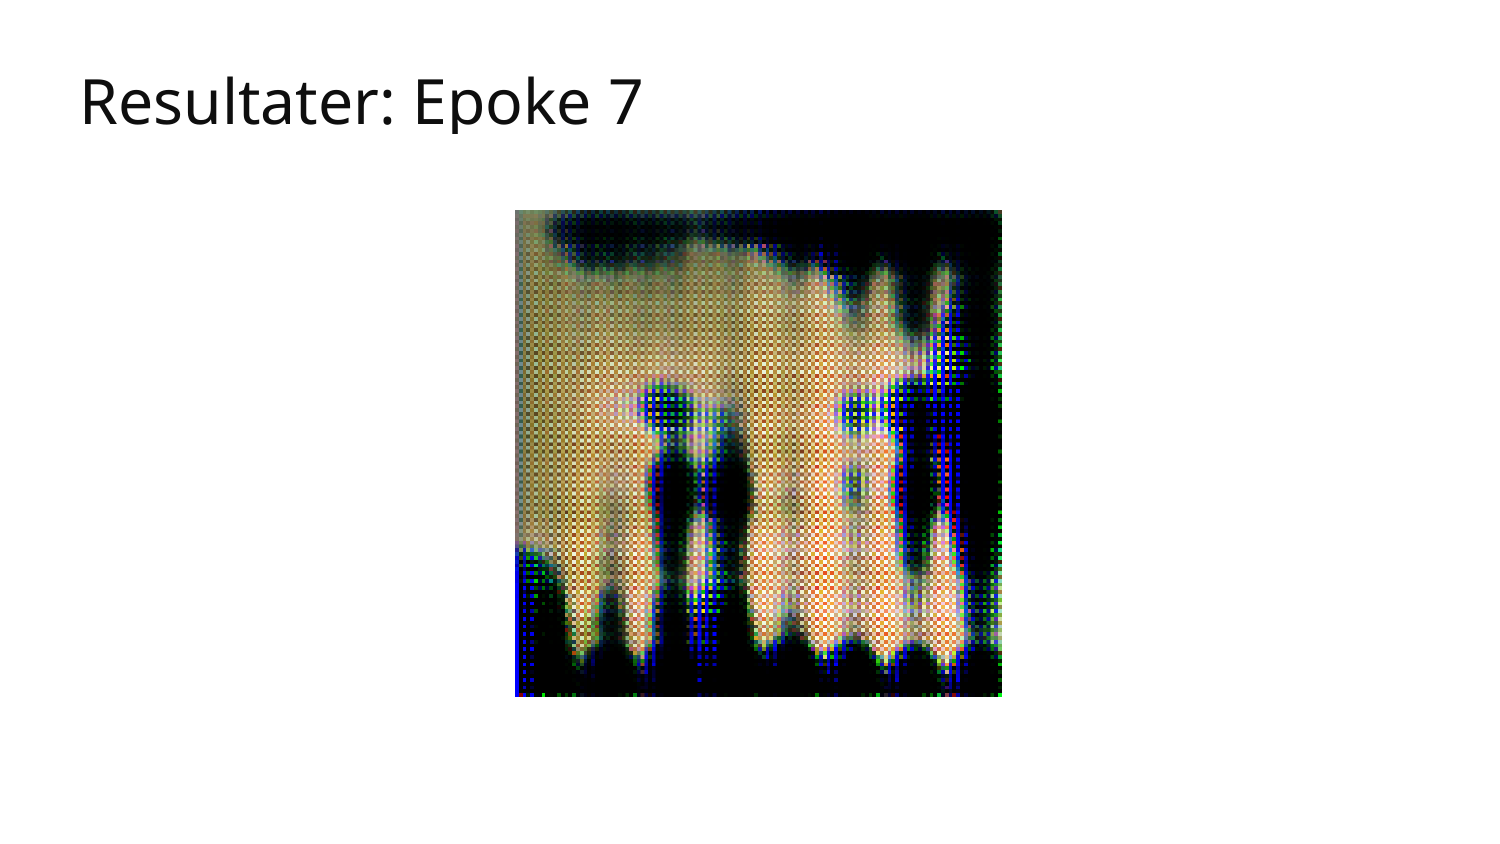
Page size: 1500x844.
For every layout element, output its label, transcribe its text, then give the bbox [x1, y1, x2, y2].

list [434, 134, 1066, 766]
title Resultater: Epoke 7 [70, 61, 786, 209]
